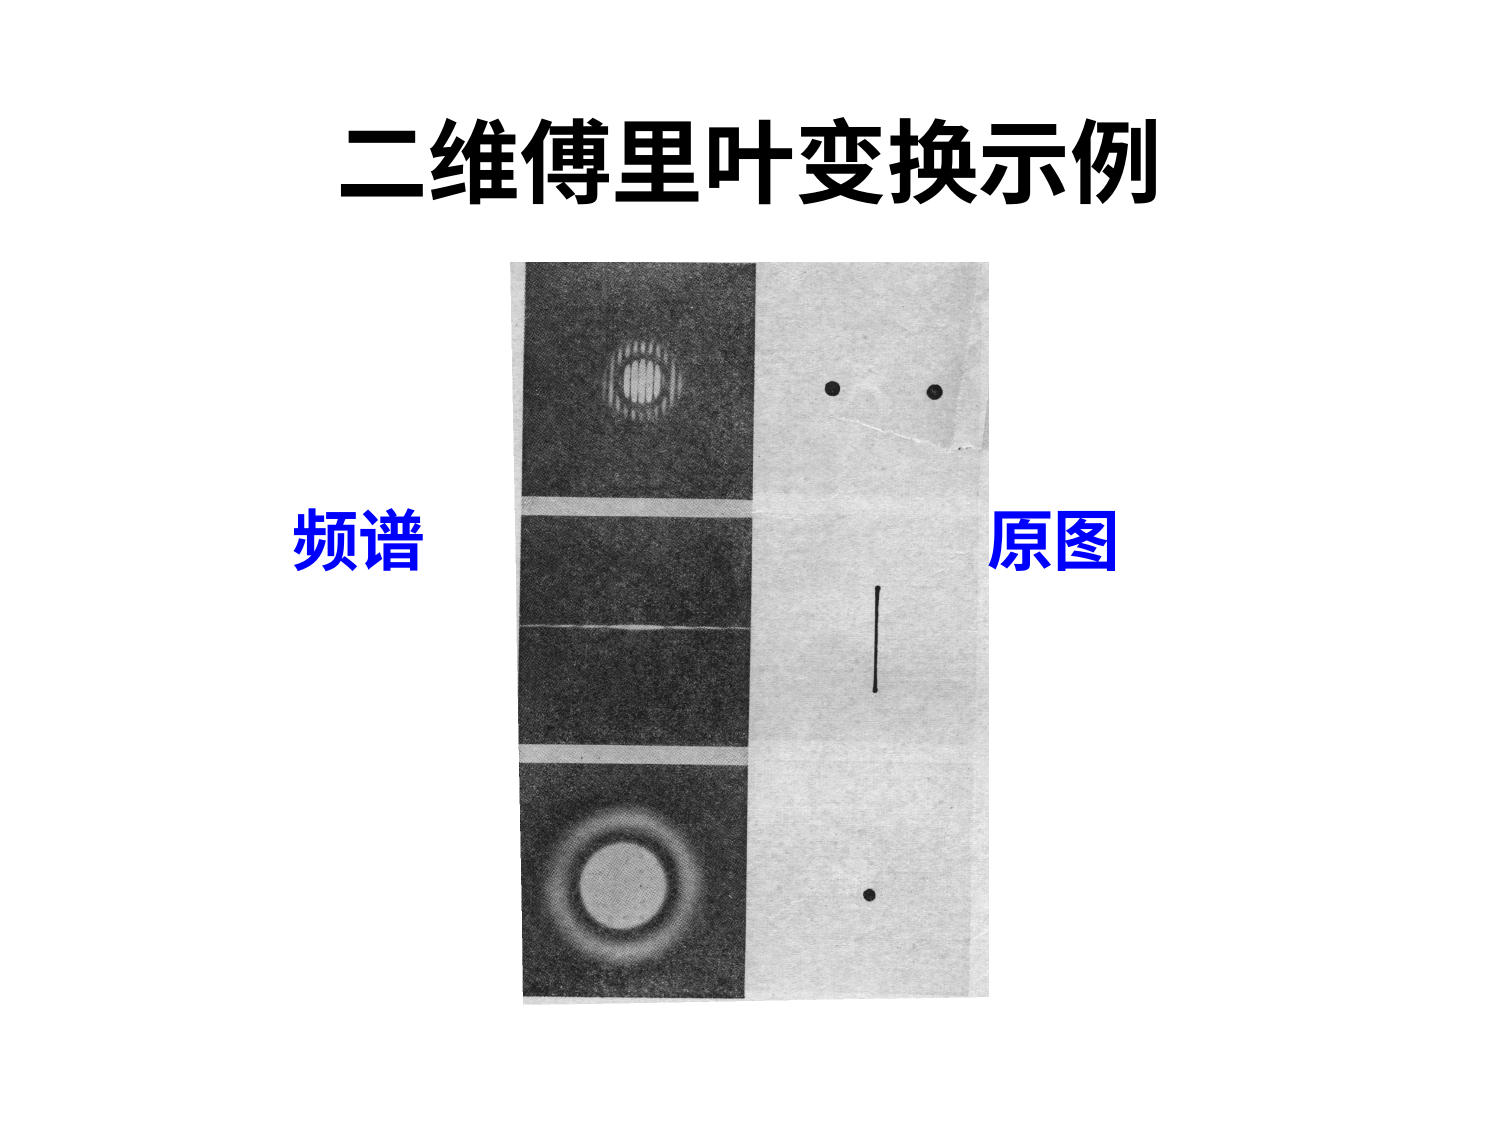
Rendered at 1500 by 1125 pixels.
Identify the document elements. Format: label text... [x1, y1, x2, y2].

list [510, 262, 990, 1006]
title 二维傅里叶变换示例 [112, 66, 1388, 254]
text_box 频谱 原图 [277, 491, 505, 587]
text_box 频谱 原图 [993, 491, 1329, 587]
